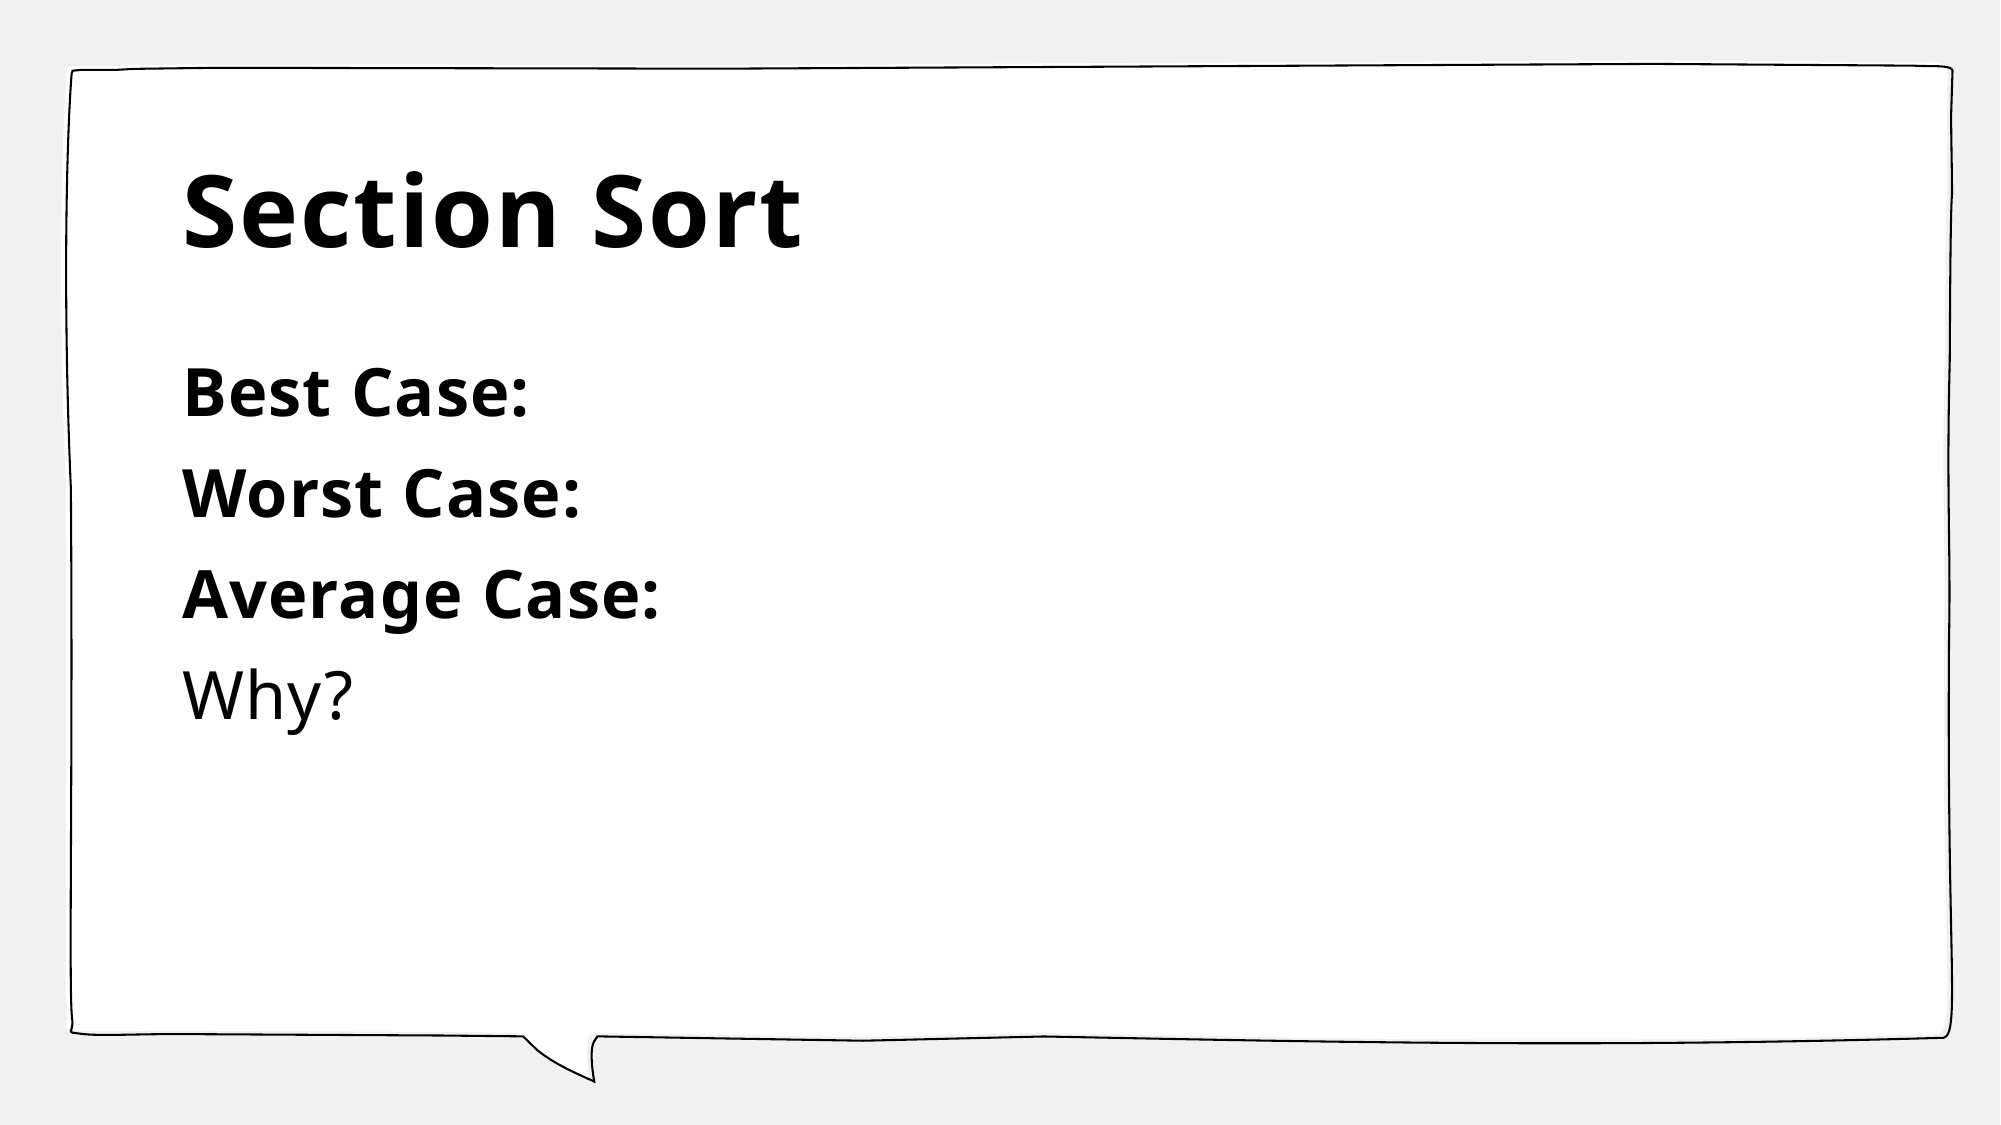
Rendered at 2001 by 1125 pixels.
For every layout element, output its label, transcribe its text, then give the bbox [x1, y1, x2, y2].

title Section Sort [167, 91, 1863, 324]
